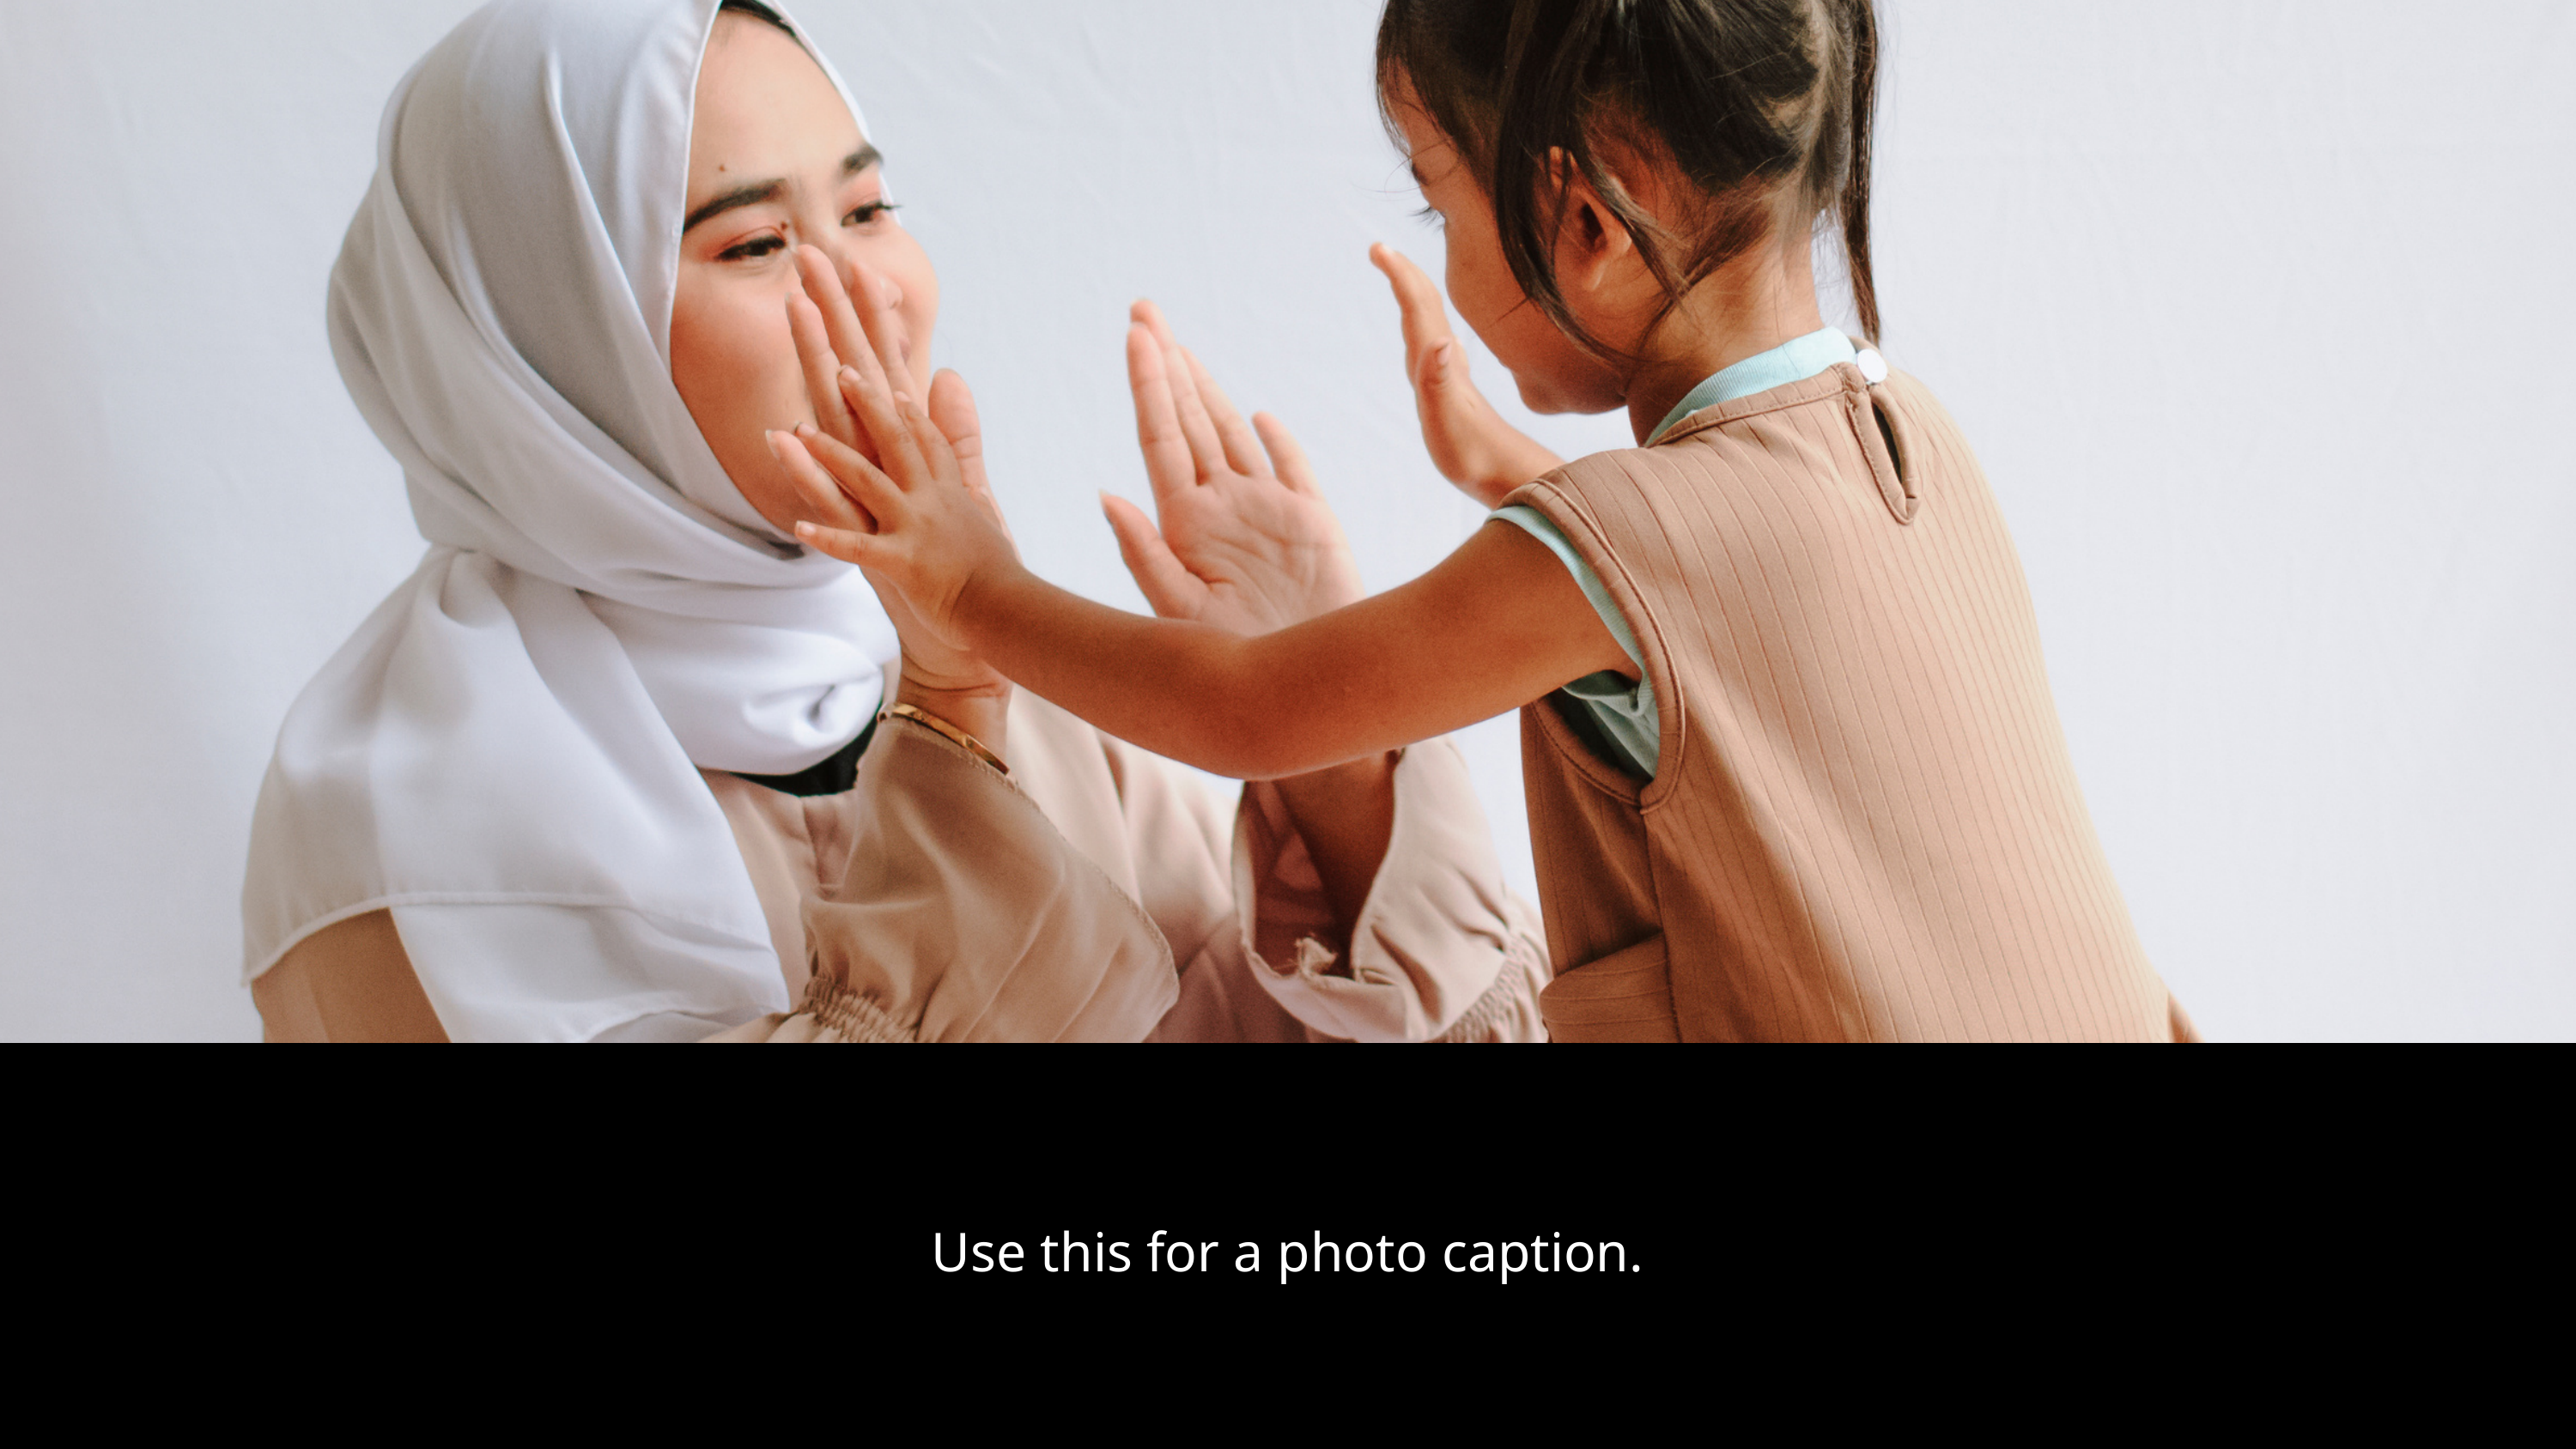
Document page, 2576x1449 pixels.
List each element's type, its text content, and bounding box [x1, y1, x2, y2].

text_box Use this for a photo caption. [201, 1207, 2375, 1282]
text_box [0, 0, 2576, 1043]
